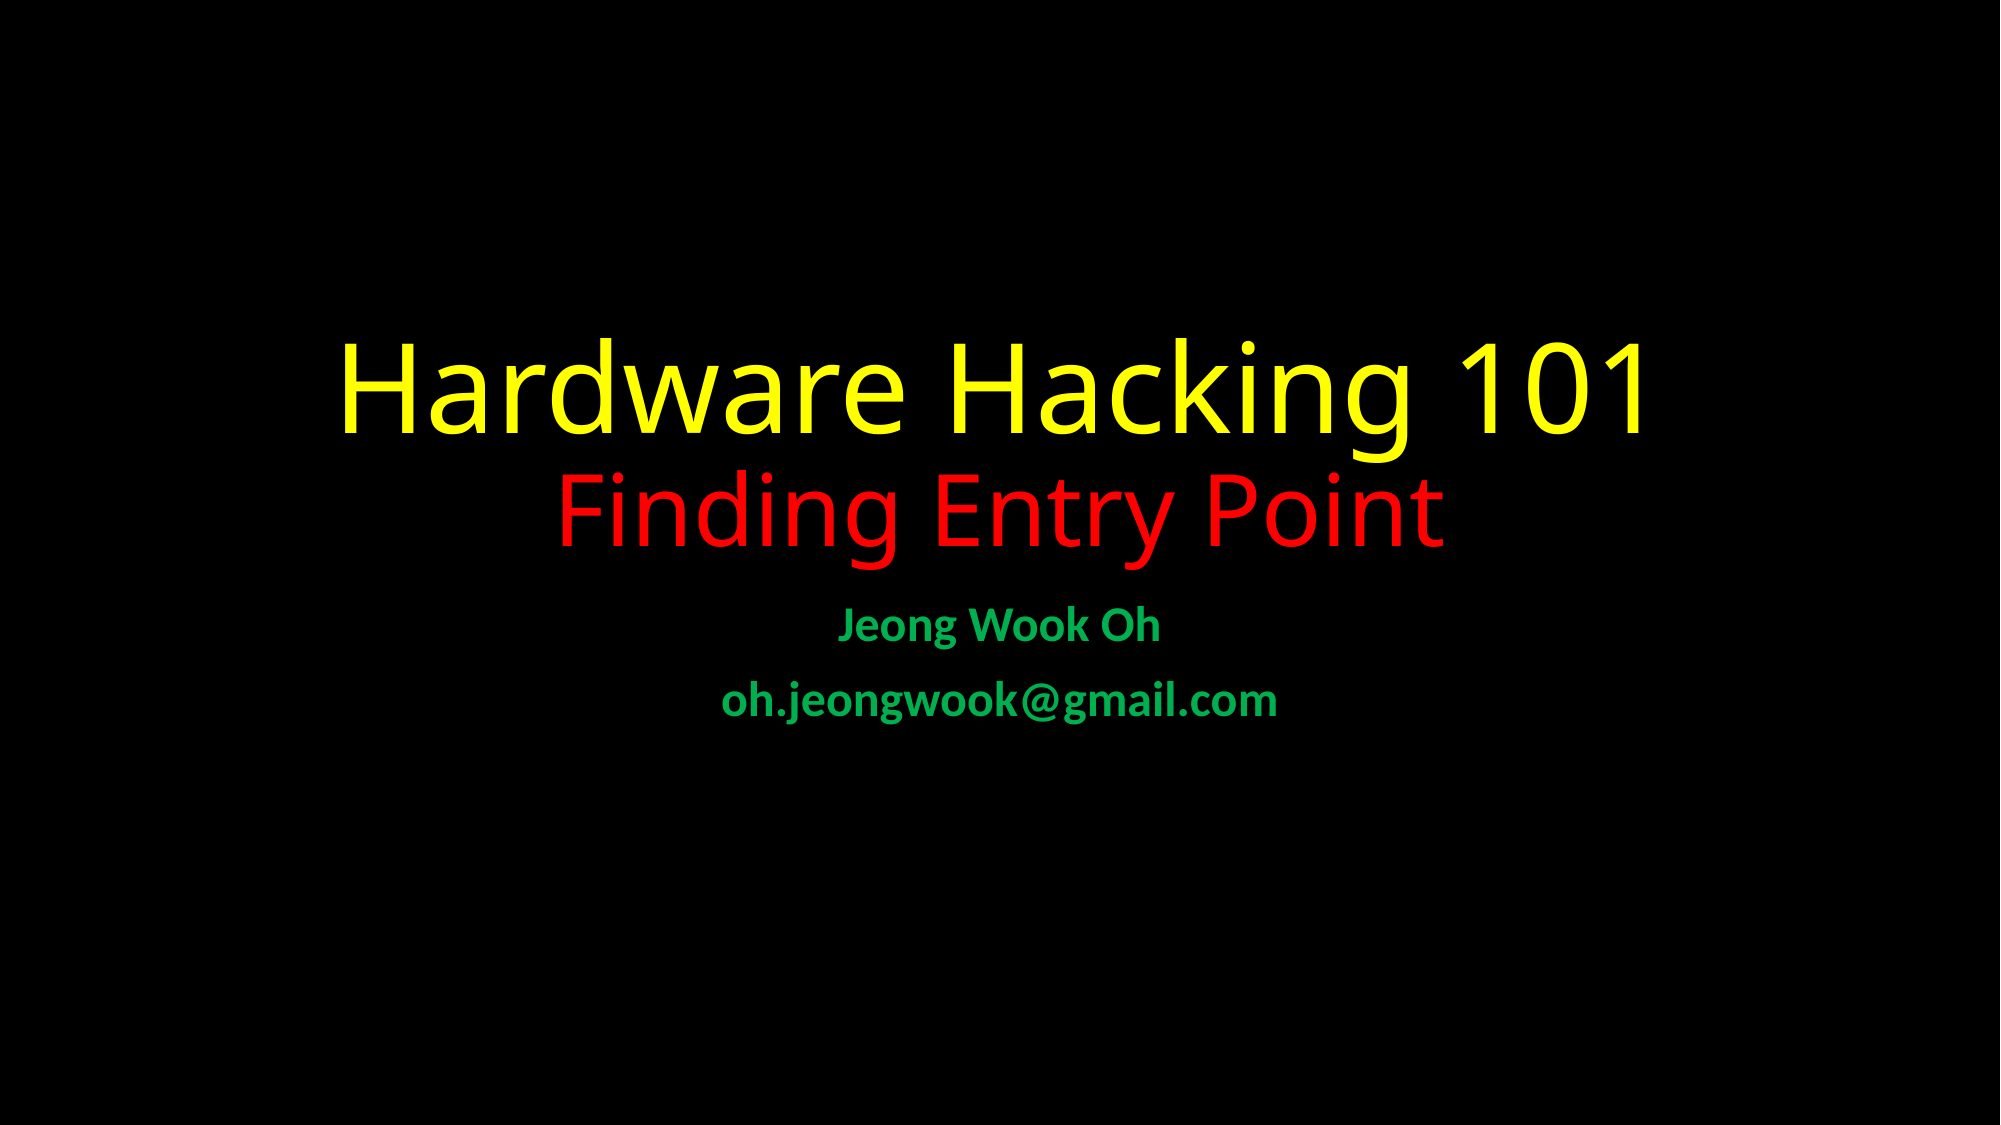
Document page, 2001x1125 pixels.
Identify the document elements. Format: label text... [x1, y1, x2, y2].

title Hardware Hacking 101 Finding Entry Point [249, 184, 1750, 576]
subtitle Jeong Wook Oh oh.jeongwook@gmail.com [249, 590, 1750, 863]
